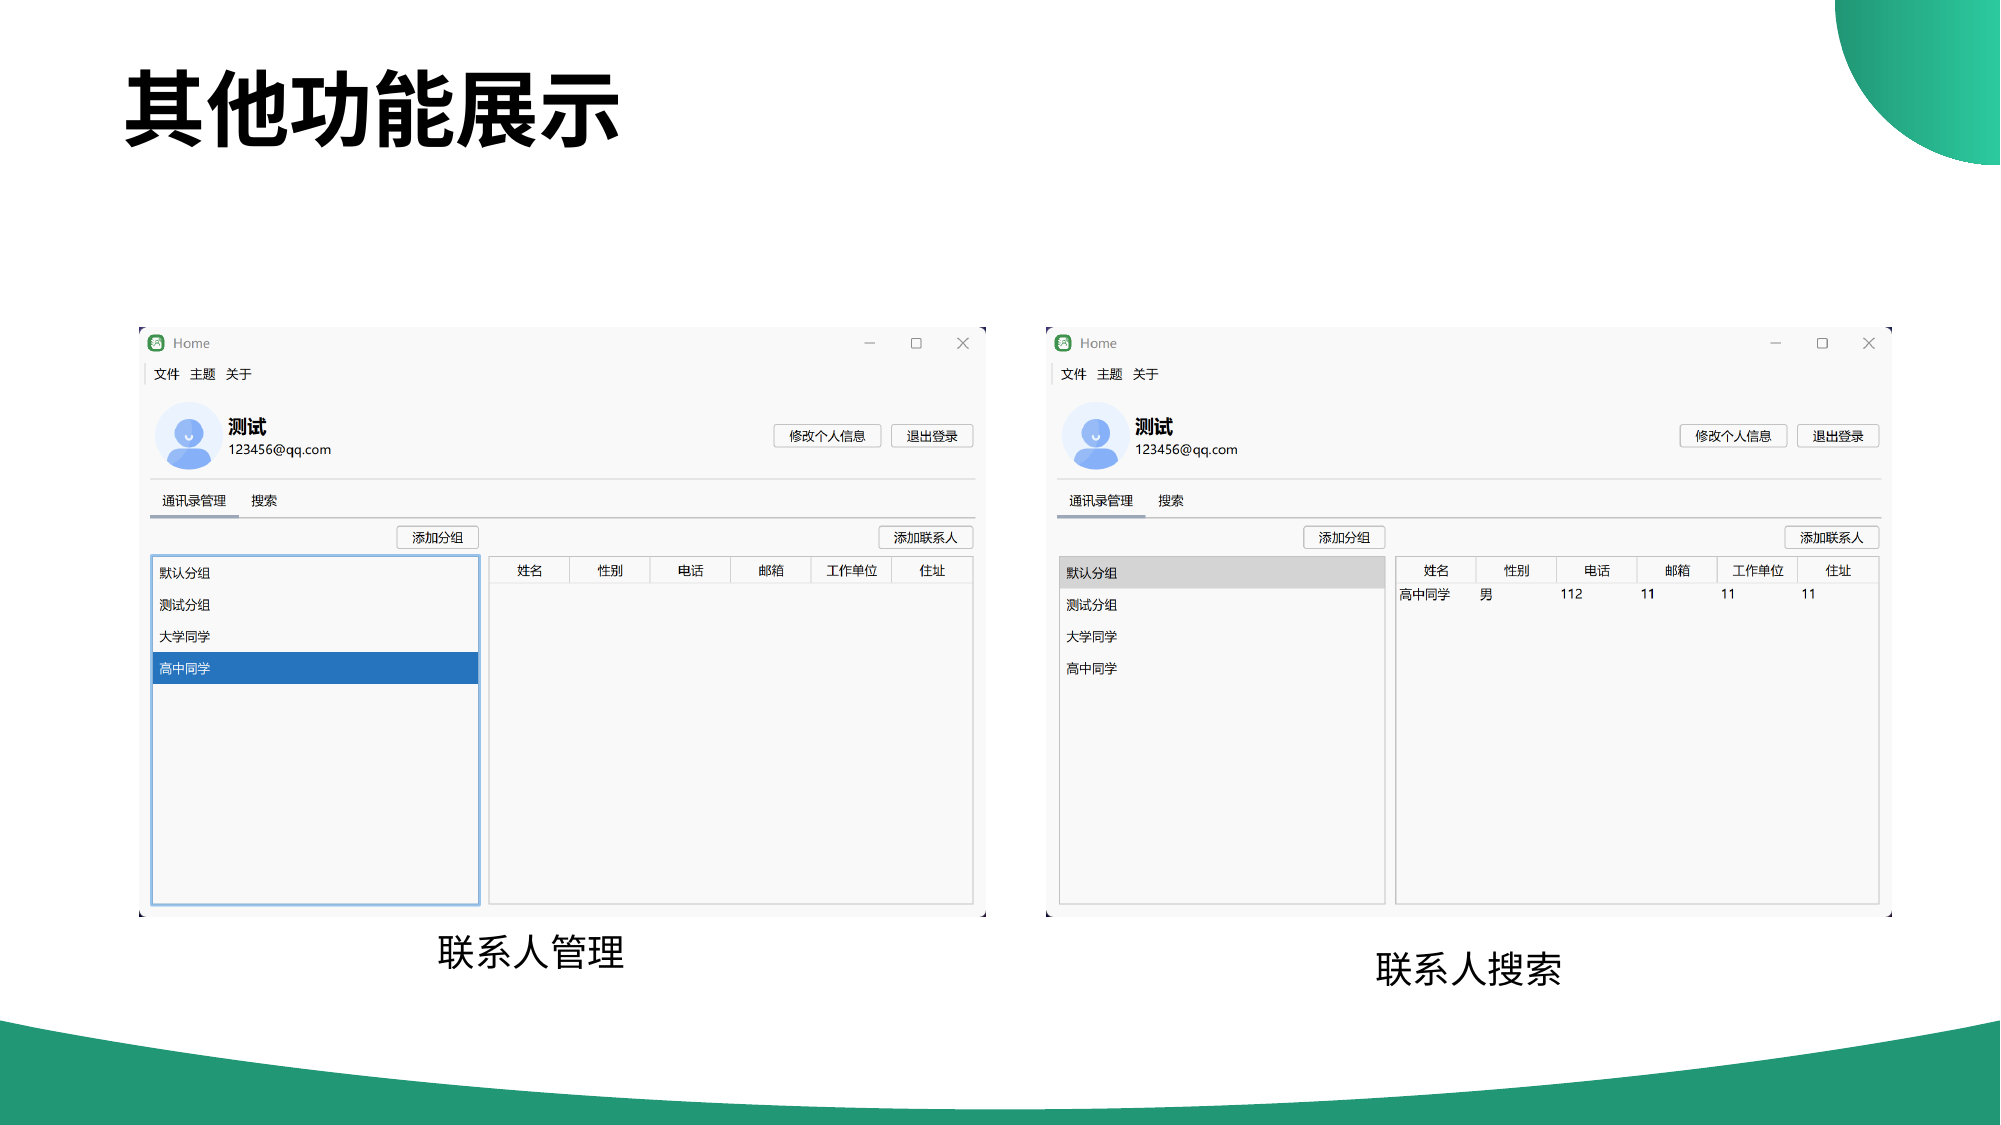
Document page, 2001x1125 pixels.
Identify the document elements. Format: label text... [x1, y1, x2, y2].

text_box 联系人管理 [422, 921, 641, 981]
picture [1046, 327, 1892, 917]
title 其他功能展示 [108, 59, 1863, 167]
text_box [1833, 0, 2000, 167]
picture [139, 327, 986, 917]
text_box [0, 1019, 2000, 1125]
text_box 联系人搜索 [1360, 938, 1578, 999]
